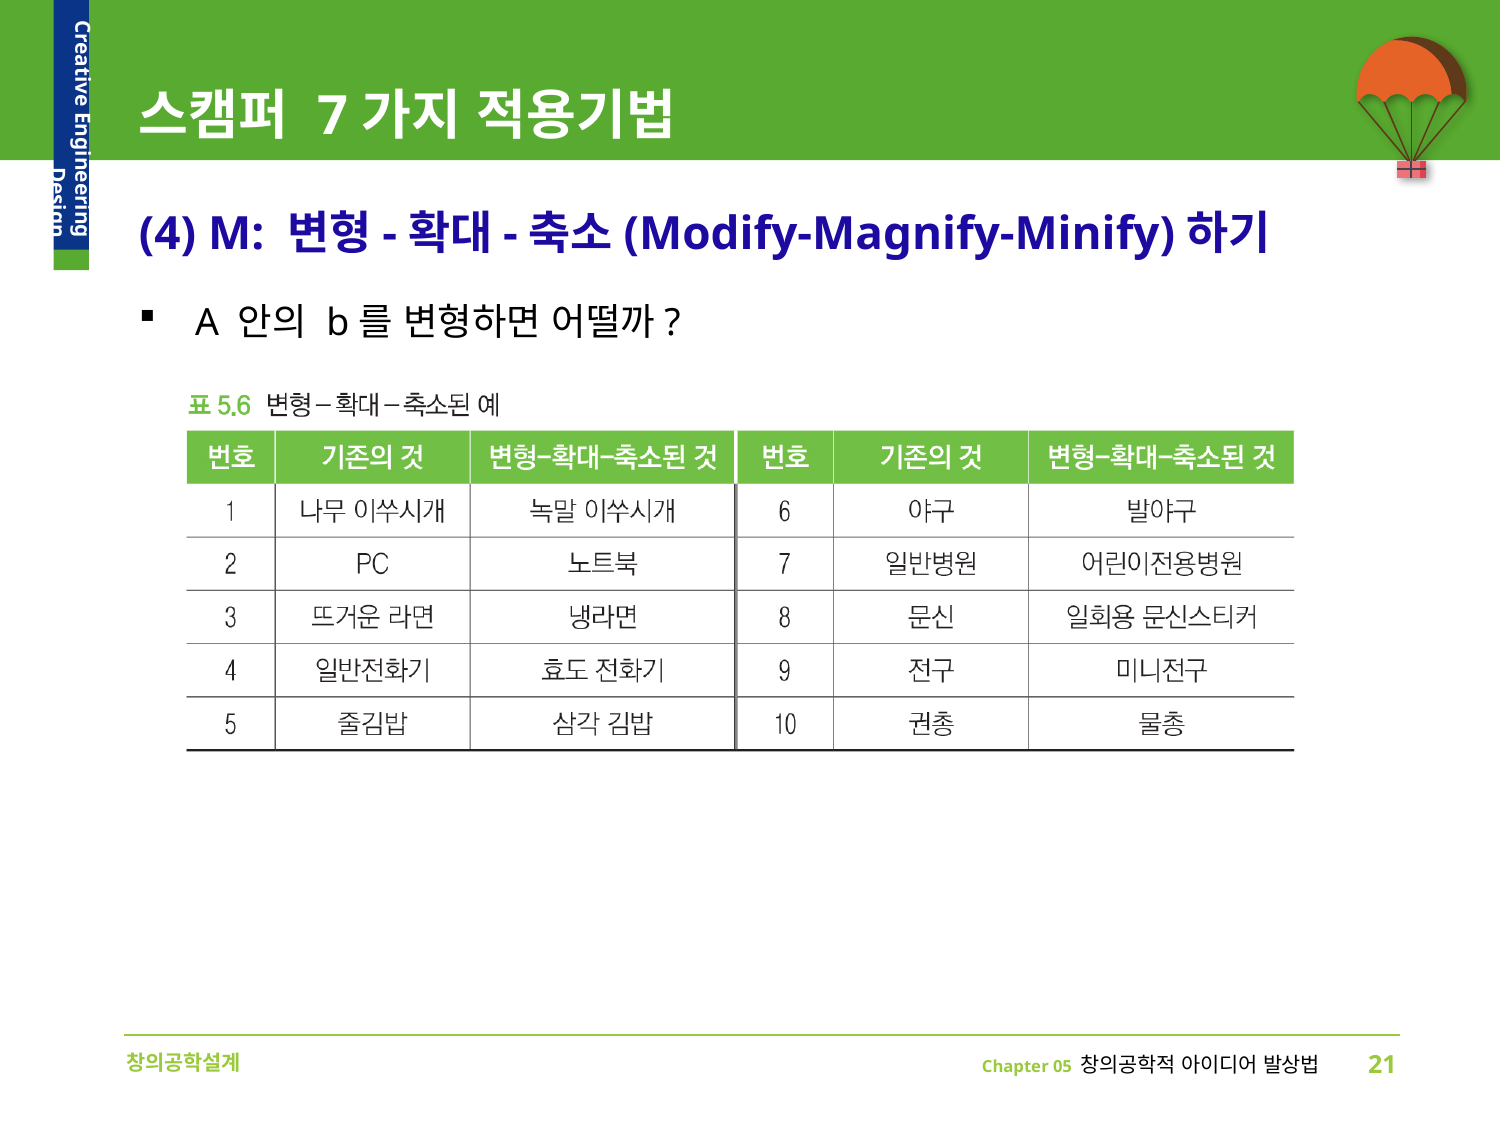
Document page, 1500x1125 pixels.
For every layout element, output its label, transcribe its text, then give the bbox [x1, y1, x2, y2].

list (4) M: 변형-확대-축소(Modify-Magnify-Minify)하기 [123, 196, 1400, 290]
title 스캠퍼 7가지 적용기법 [123, 66, 1400, 159]
list A 안의 b를 변형하면 어떨까? [123, 290, 1400, 882]
picture [156, 371, 1324, 774]
